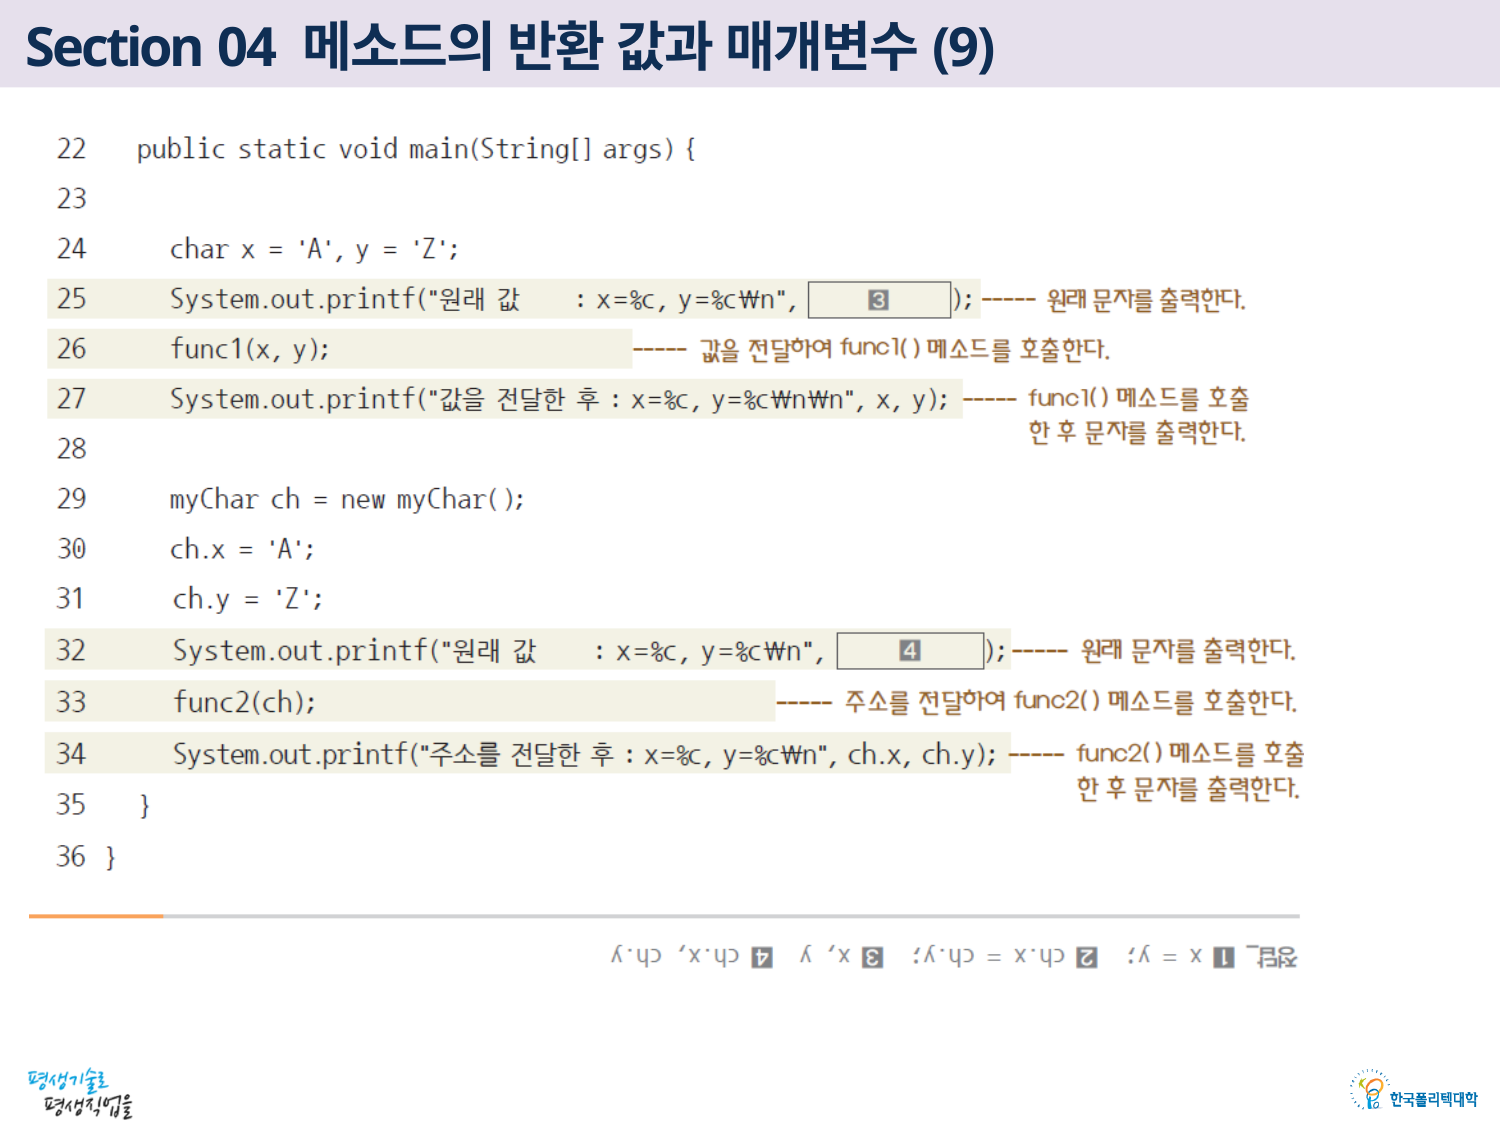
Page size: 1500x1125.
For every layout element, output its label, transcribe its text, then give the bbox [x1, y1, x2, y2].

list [41, 134, 1319, 565]
picture [17, 1062, 167, 1122]
picture [29, 581, 1304, 974]
picture [1346, 1064, 1481, 1114]
title Section 04 메소드의 반환 값과 매개변수(9) [10, 5, 1288, 84]
